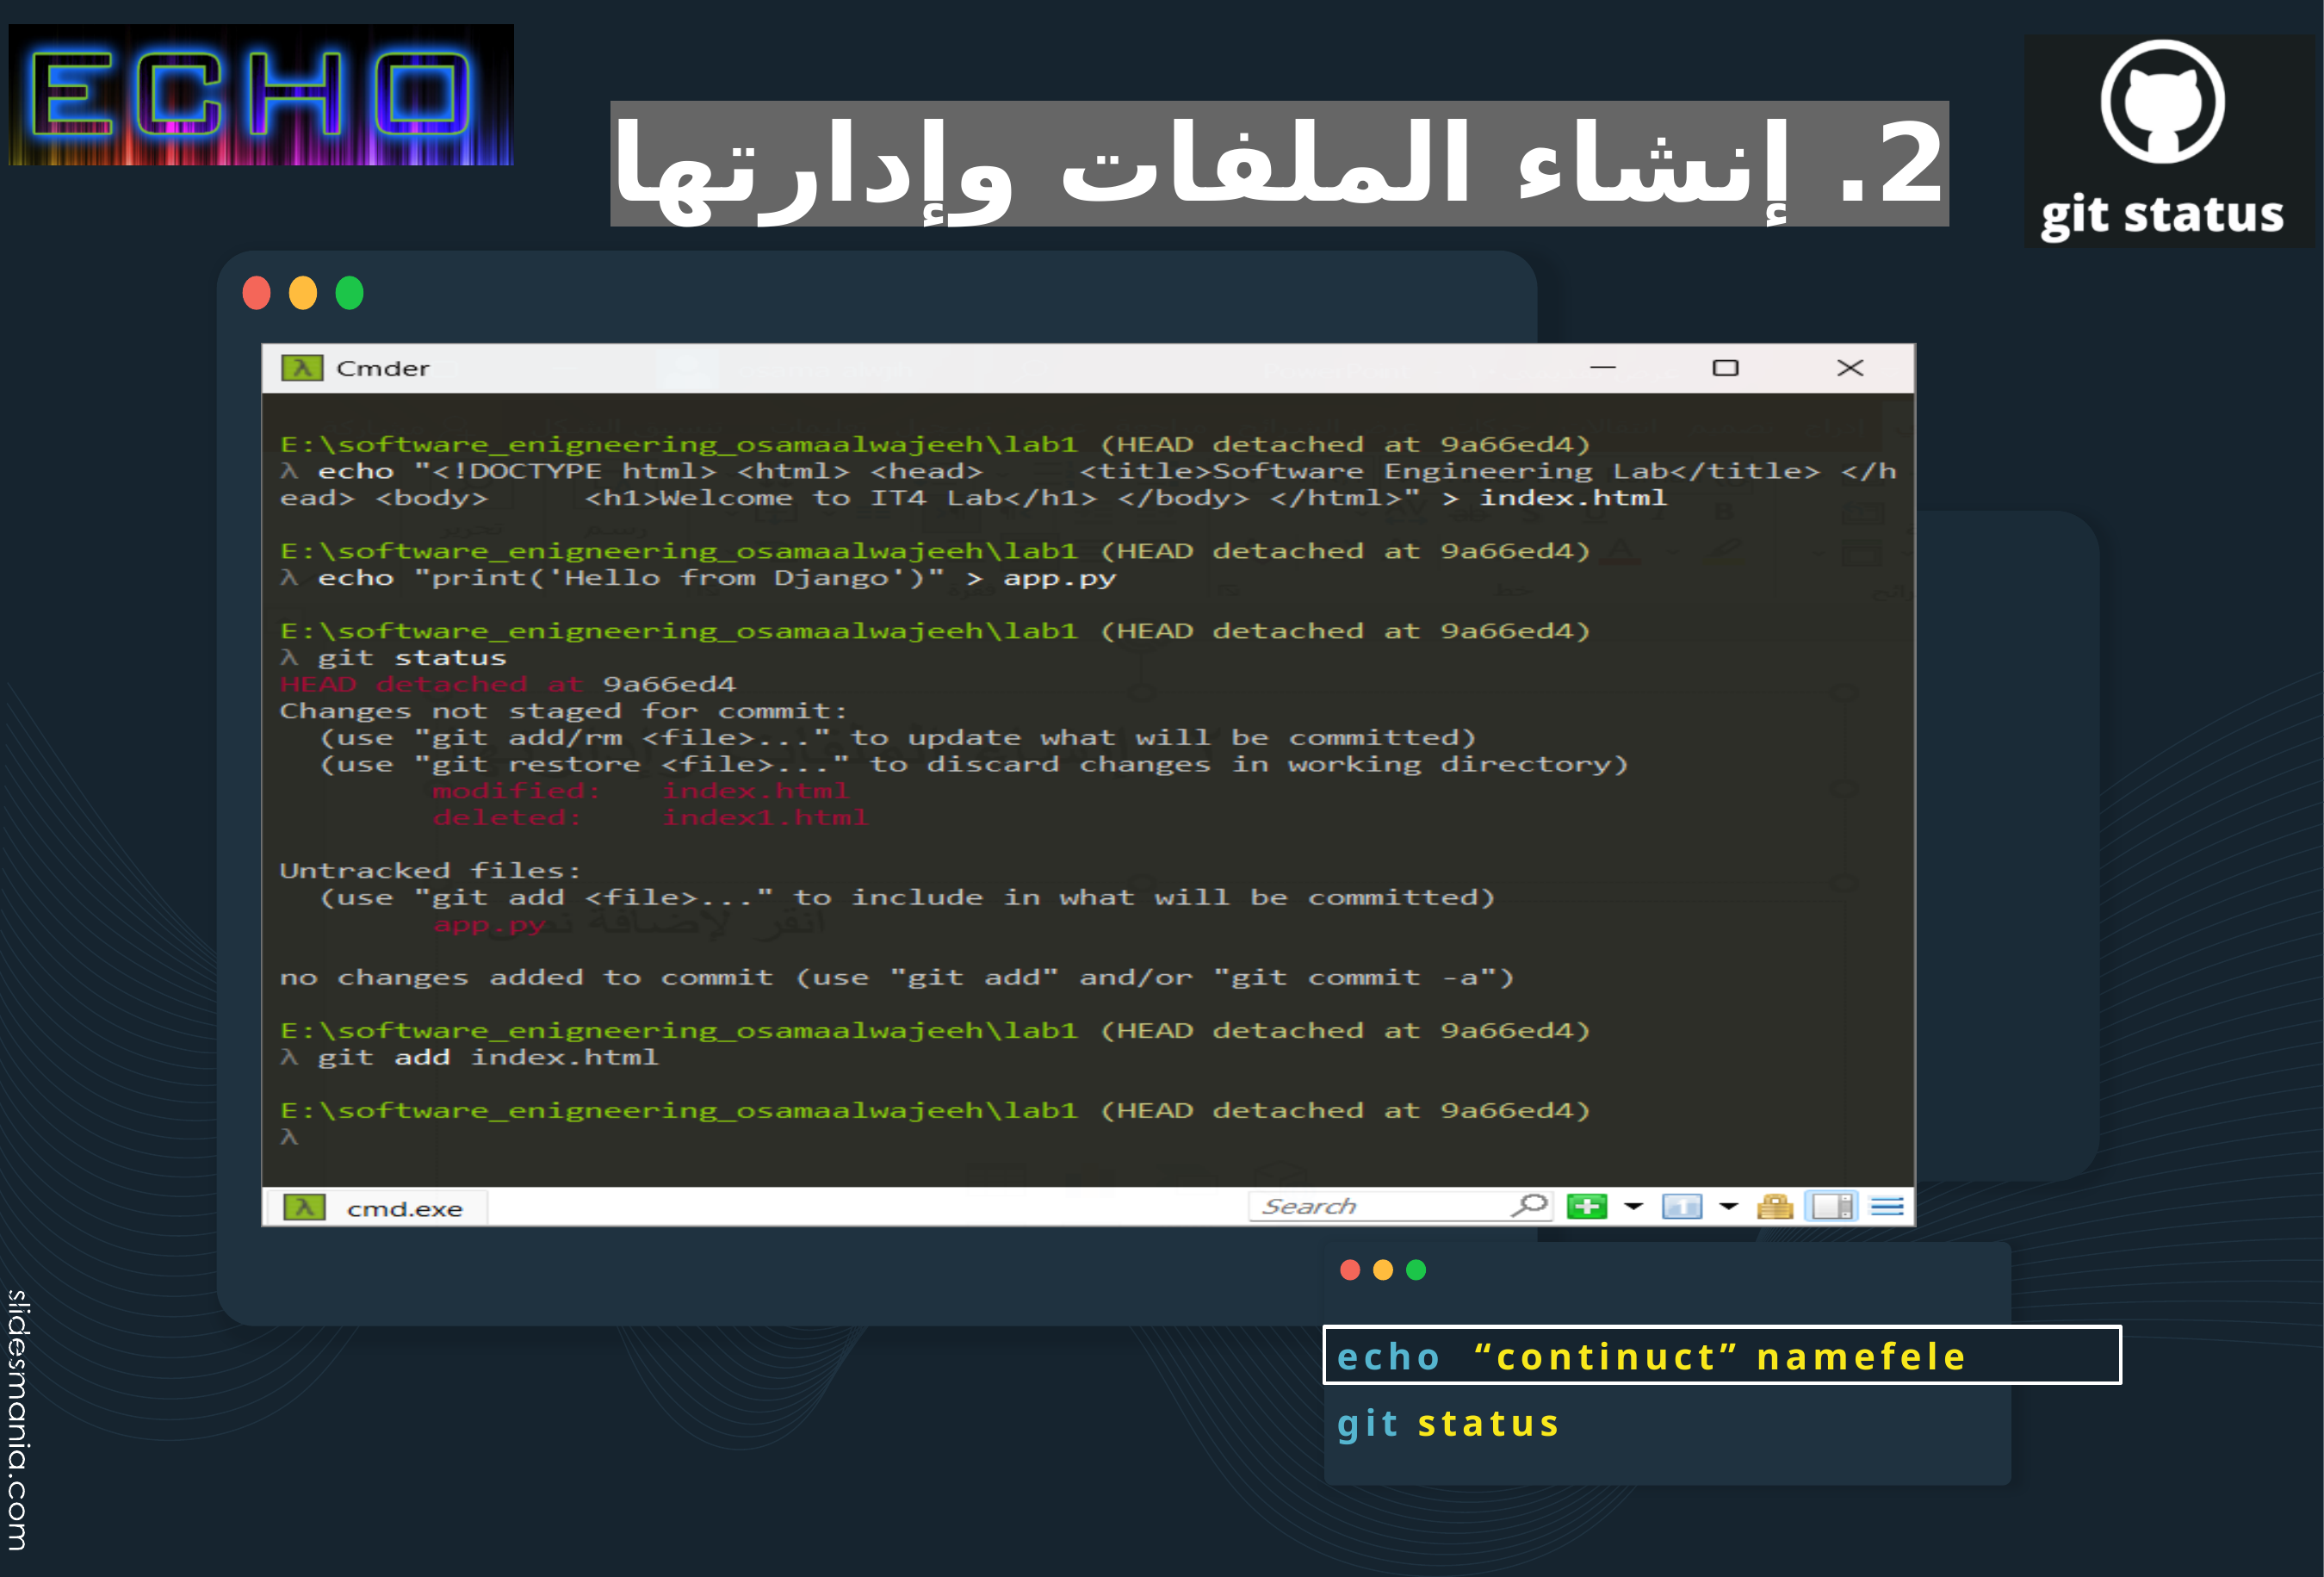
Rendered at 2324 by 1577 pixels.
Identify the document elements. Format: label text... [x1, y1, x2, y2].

picture [260, 343, 1918, 1227]
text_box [1323, 1241, 2122, 1486]
title 2. إنشاء الملفات وإدارتها [2320, 75, 2324, 207]
title 2. إنشاء الملفات وإدارتها [160, 75, 2019, 207]
picture [8, 24, 514, 165]
picture [2023, 34, 2315, 248]
